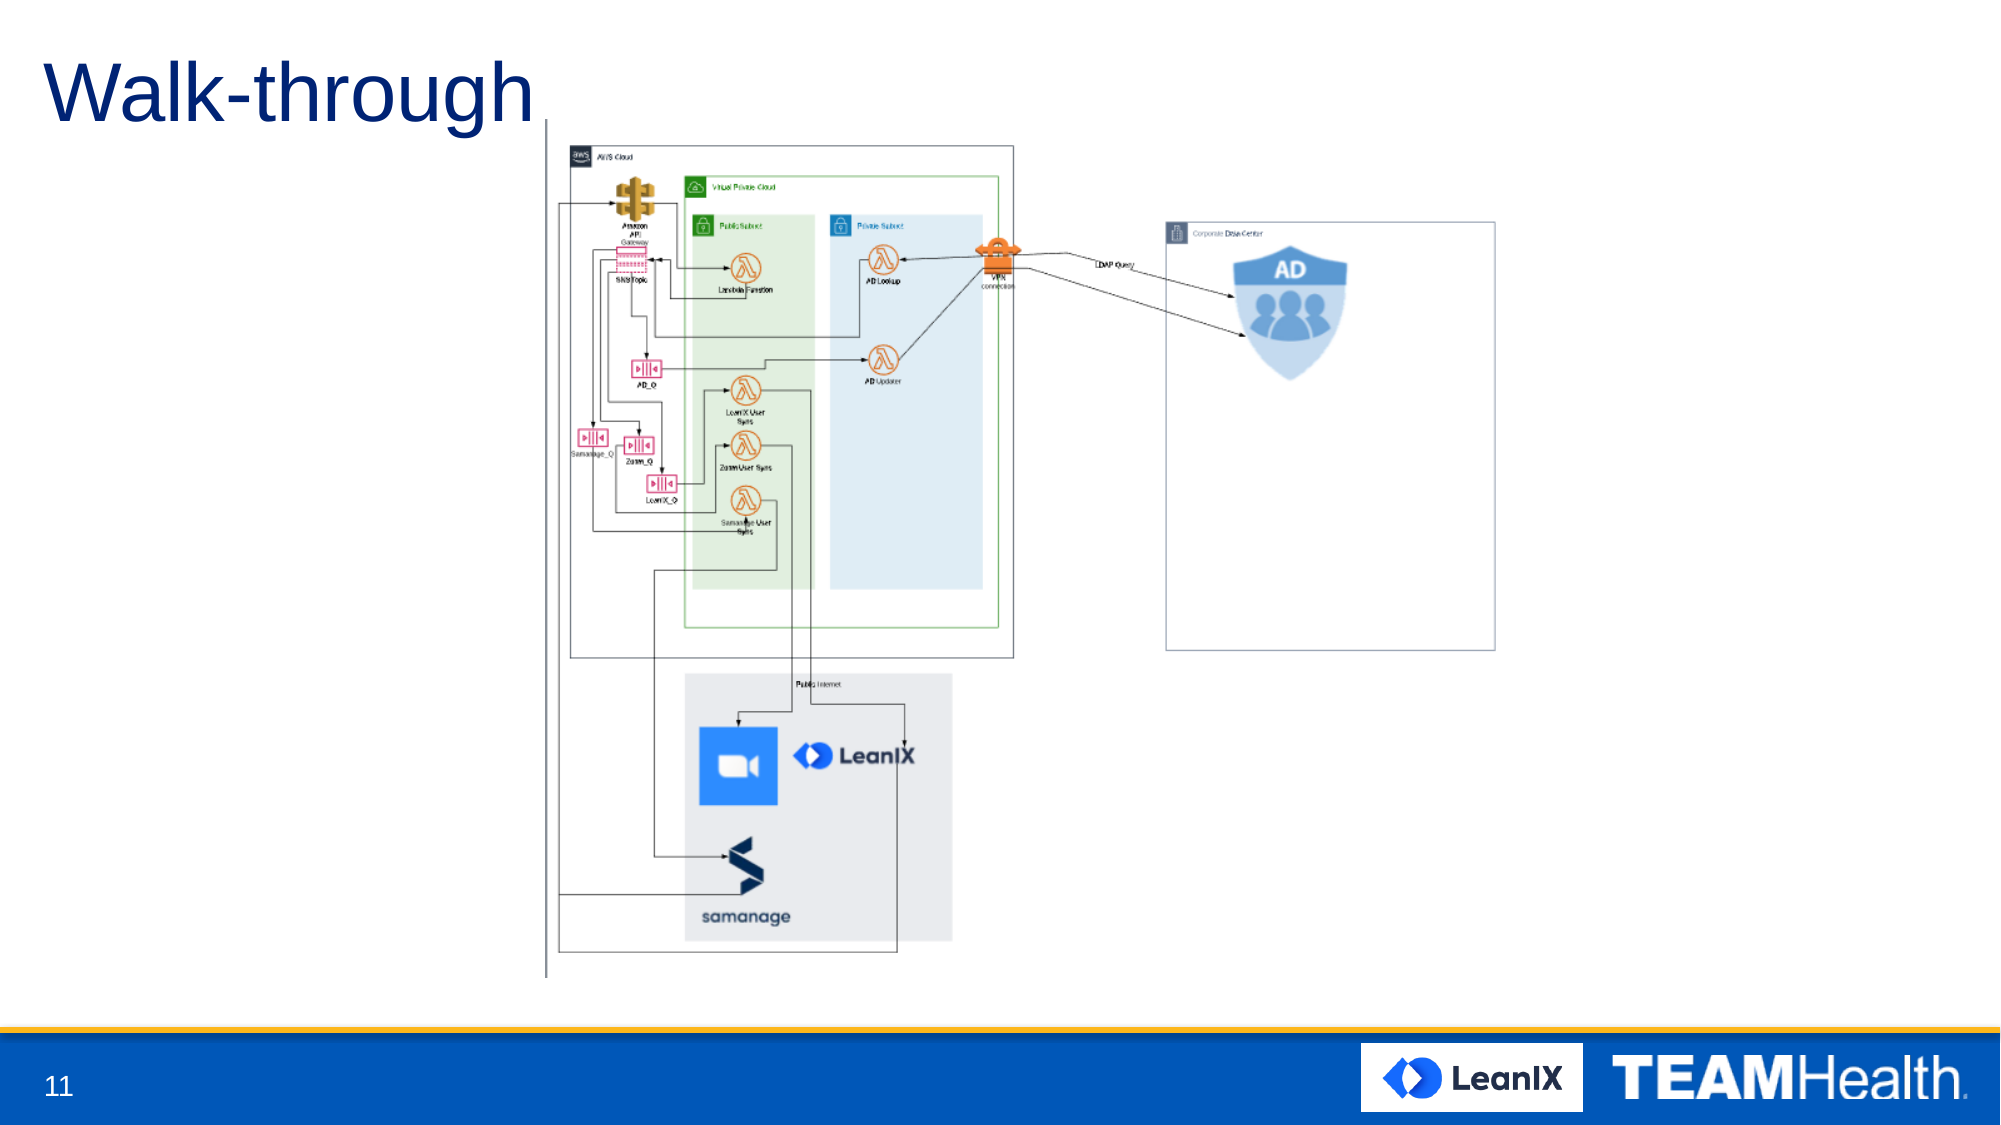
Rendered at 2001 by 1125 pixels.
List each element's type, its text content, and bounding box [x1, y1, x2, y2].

slide_number 11 [43, 1067, 121, 1102]
title Walk-through [43, 37, 1957, 152]
picture [1361, 1043, 1583, 1112]
picture [544, 118, 1536, 978]
